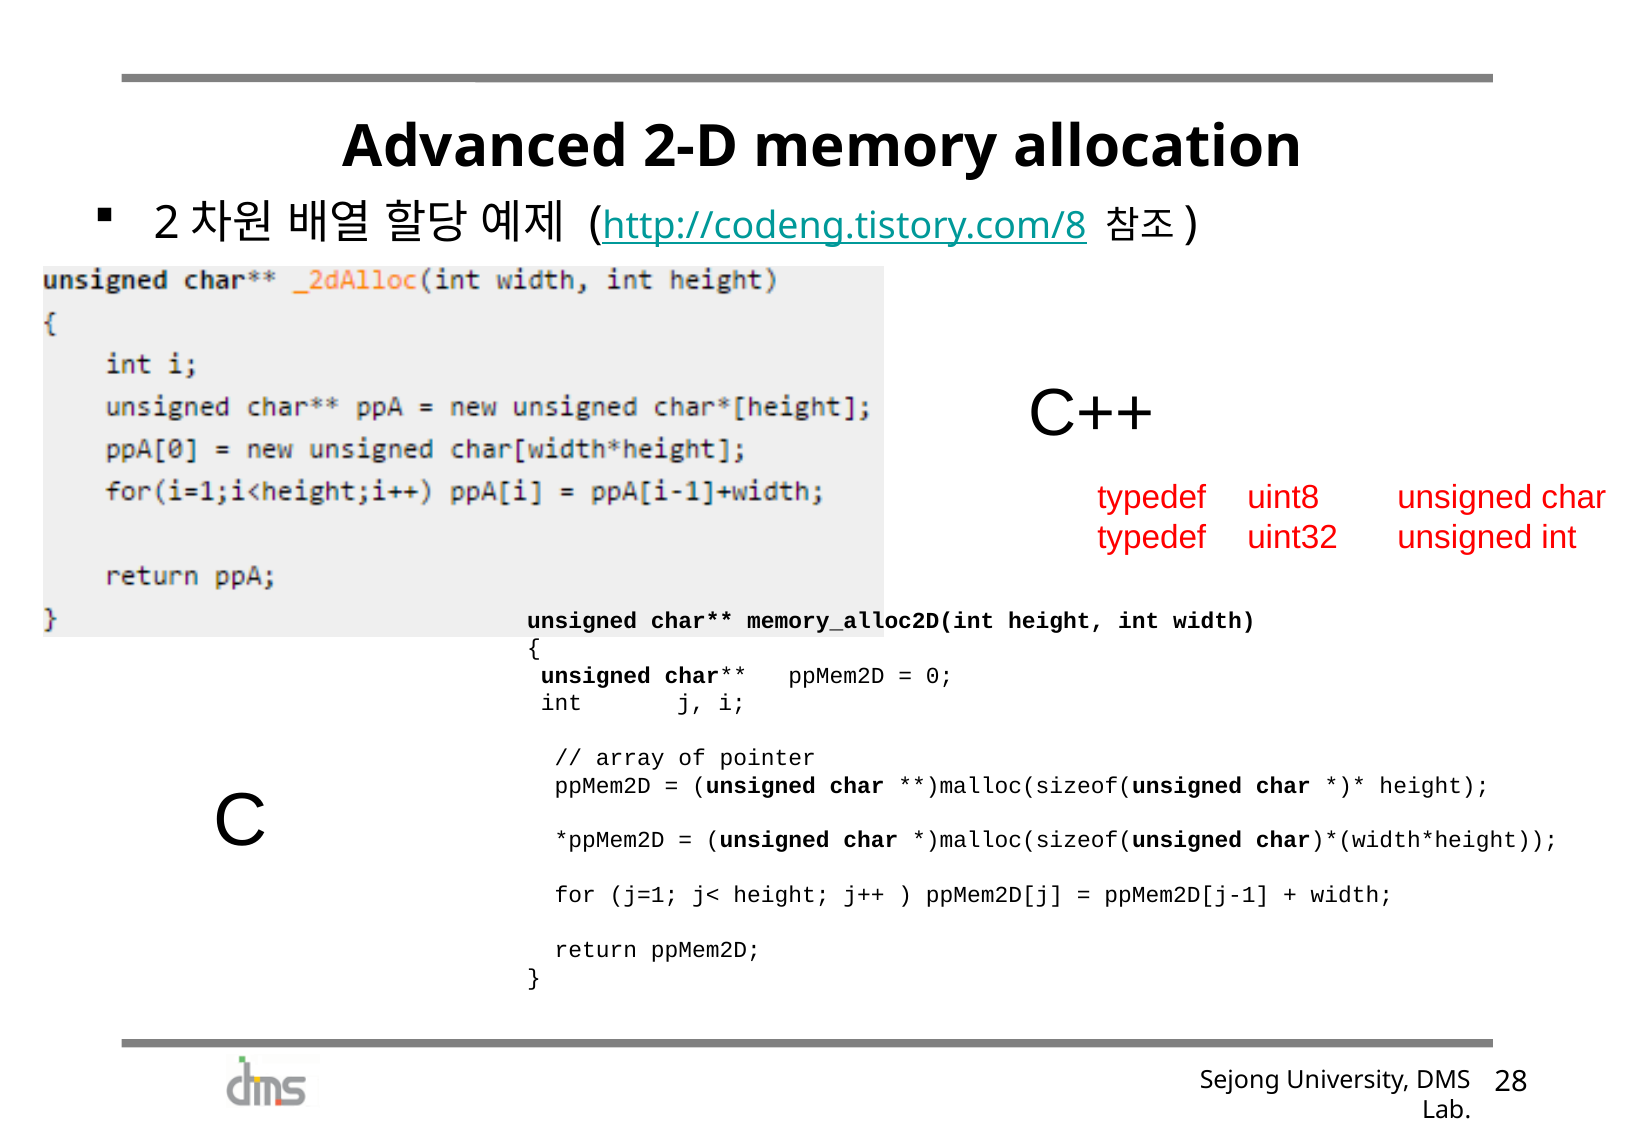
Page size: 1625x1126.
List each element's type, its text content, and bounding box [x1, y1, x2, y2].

picture [226, 1054, 320, 1108]
text_box C++ [1013, 361, 1170, 457]
text_box C [198, 763, 283, 869]
text_box typedef uint8 unsigned char typedef uint32 unsigned int [1082, 468, 1622, 563]
text_box 2차원 배열 할당 예제 (http://codeng.tistory.com/8 참조) [79, 185, 1534, 254]
title Advanced 2-D memory allocation [94, 89, 1552, 197]
picture [43, 265, 884, 638]
slide_number 27 [1163, 1054, 1544, 1112]
text_box unsigned char** memory_alloc2D(int height, int width) { unsigned char** ppMem2D = 0; int j, i; // array of pointer ppMem2D = (unsigned char **)malloc(sizeof(unsigned char *)* height); *ppMem2D = (unsigned char *)malloc(sizeof(unsigned char)*(width*height)); for (j=1; j< height; j++ ) ppMem2D[j] = ppMem2D[j-1] + width; return ppMem2D; } [512, 597, 1574, 998]
